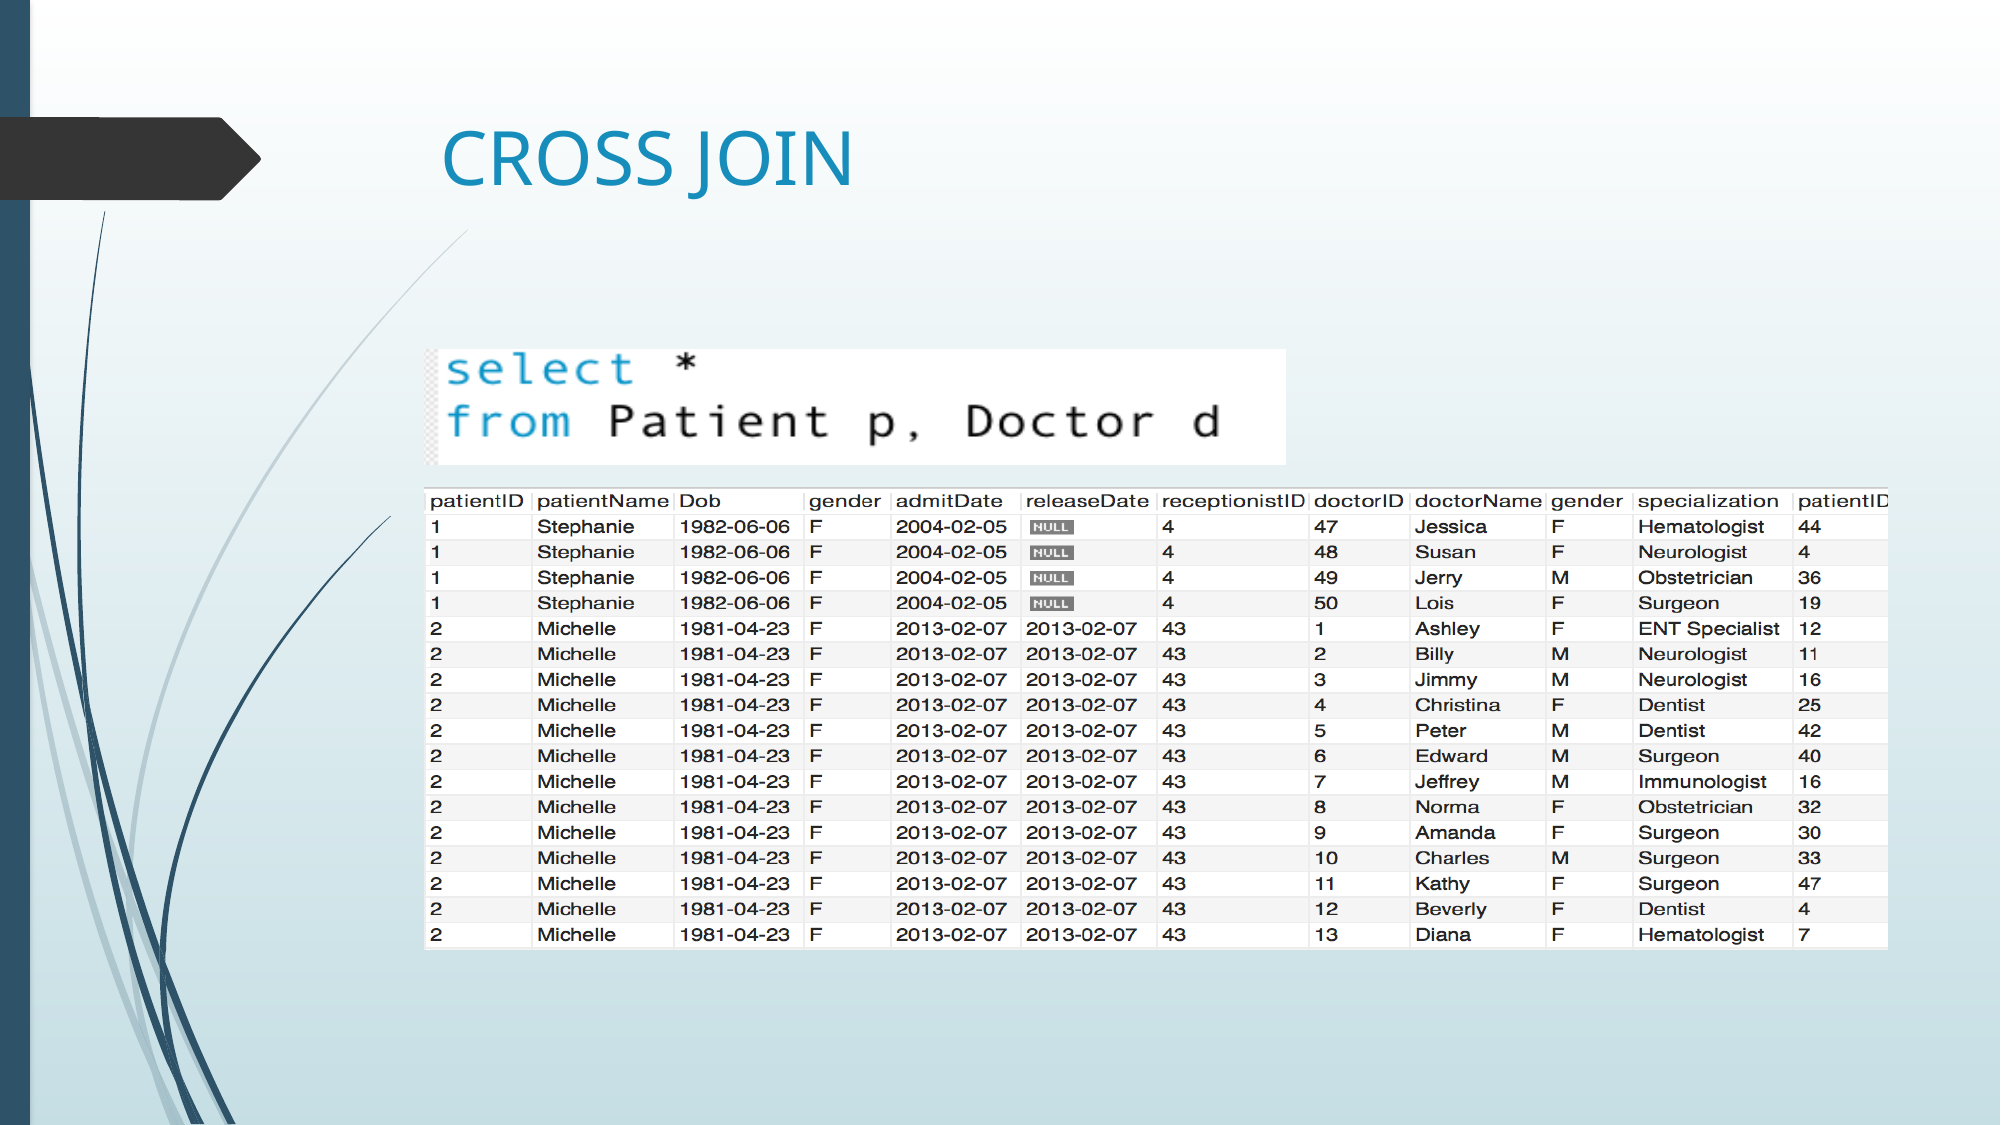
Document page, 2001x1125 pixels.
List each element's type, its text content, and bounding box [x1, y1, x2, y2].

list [424, 486, 1888, 951]
picture [424, 349, 1286, 466]
title CROSS JOIN [425, 102, 1888, 313]
